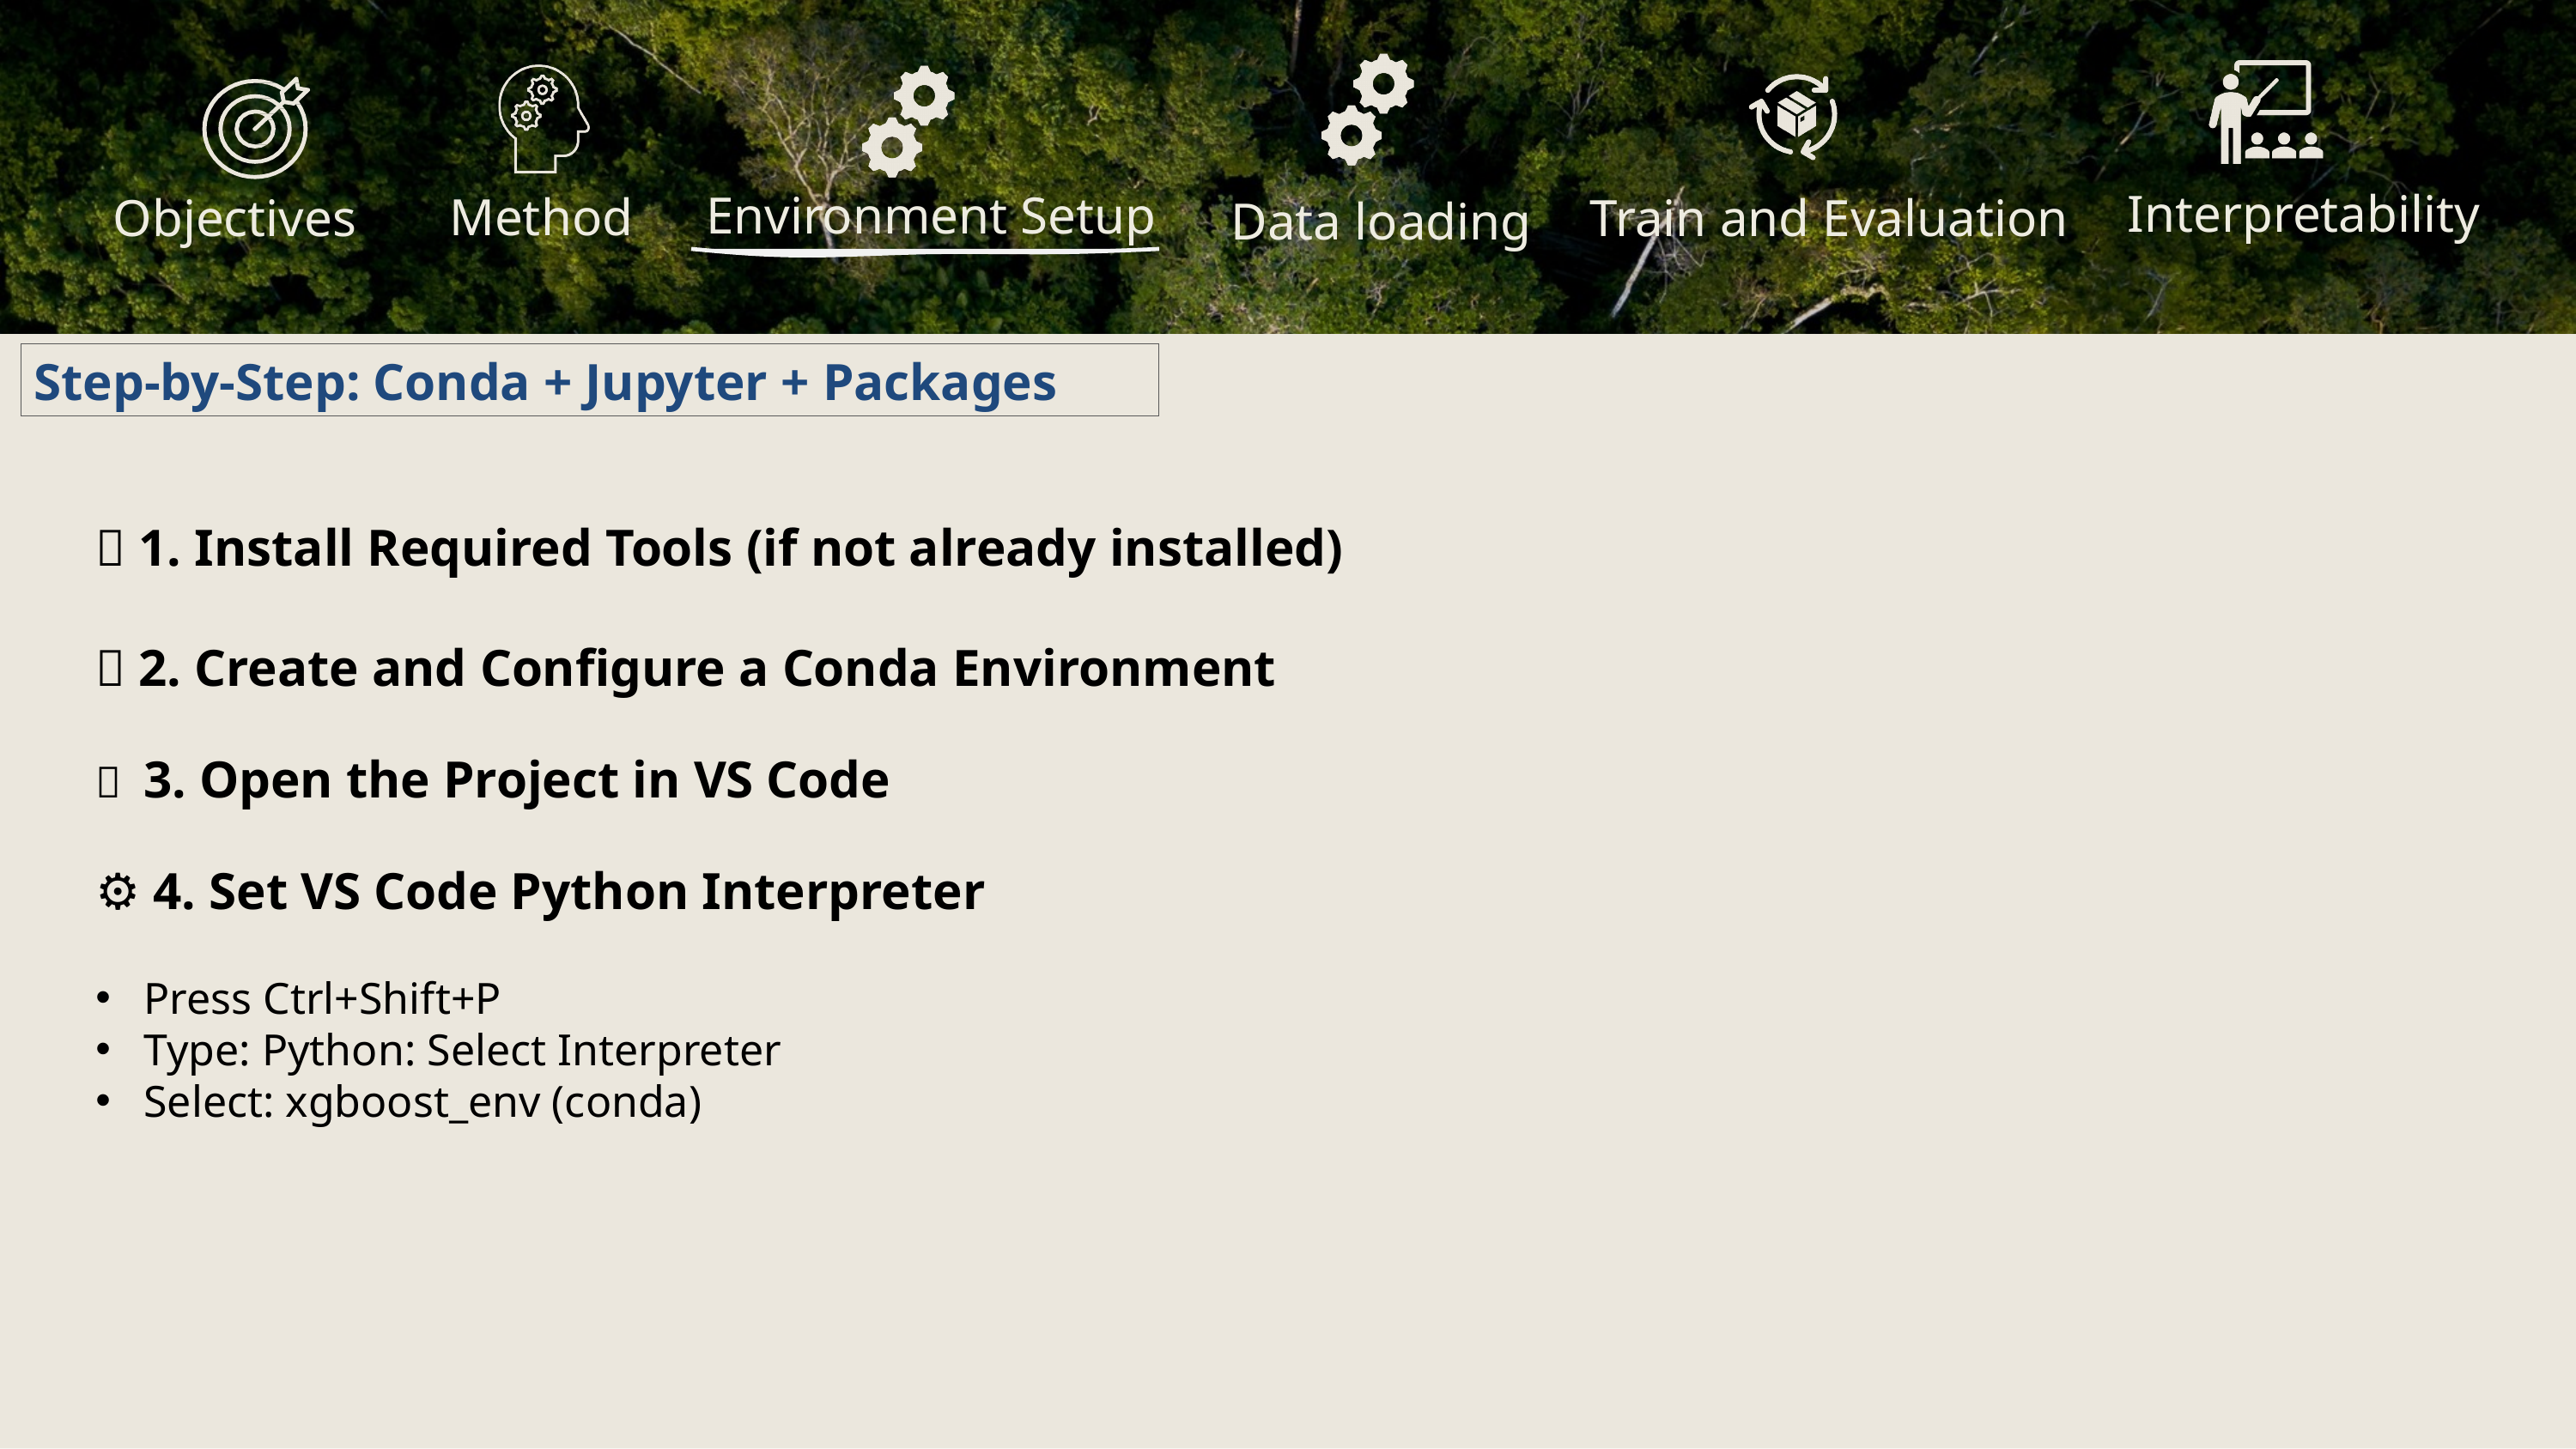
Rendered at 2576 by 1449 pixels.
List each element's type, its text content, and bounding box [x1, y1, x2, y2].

picture [0, 0, 2576, 334]
text_box 🧱 1. Install Required Tools (if not already installed) 🔧 2. Create and Configure a Conda Environment 🧭 3. Open the Project in VS Code ⚙️ 4. Set VS Code Python Interpreter Press Ctrl+Shift+P Type: Python: Select Interpreter Select: xgboost_env (conda) [82, 509, 2121, 1235]
text_box Step-by-Step: Conda + Jupyter + Packages [21, 343, 1159, 416]
